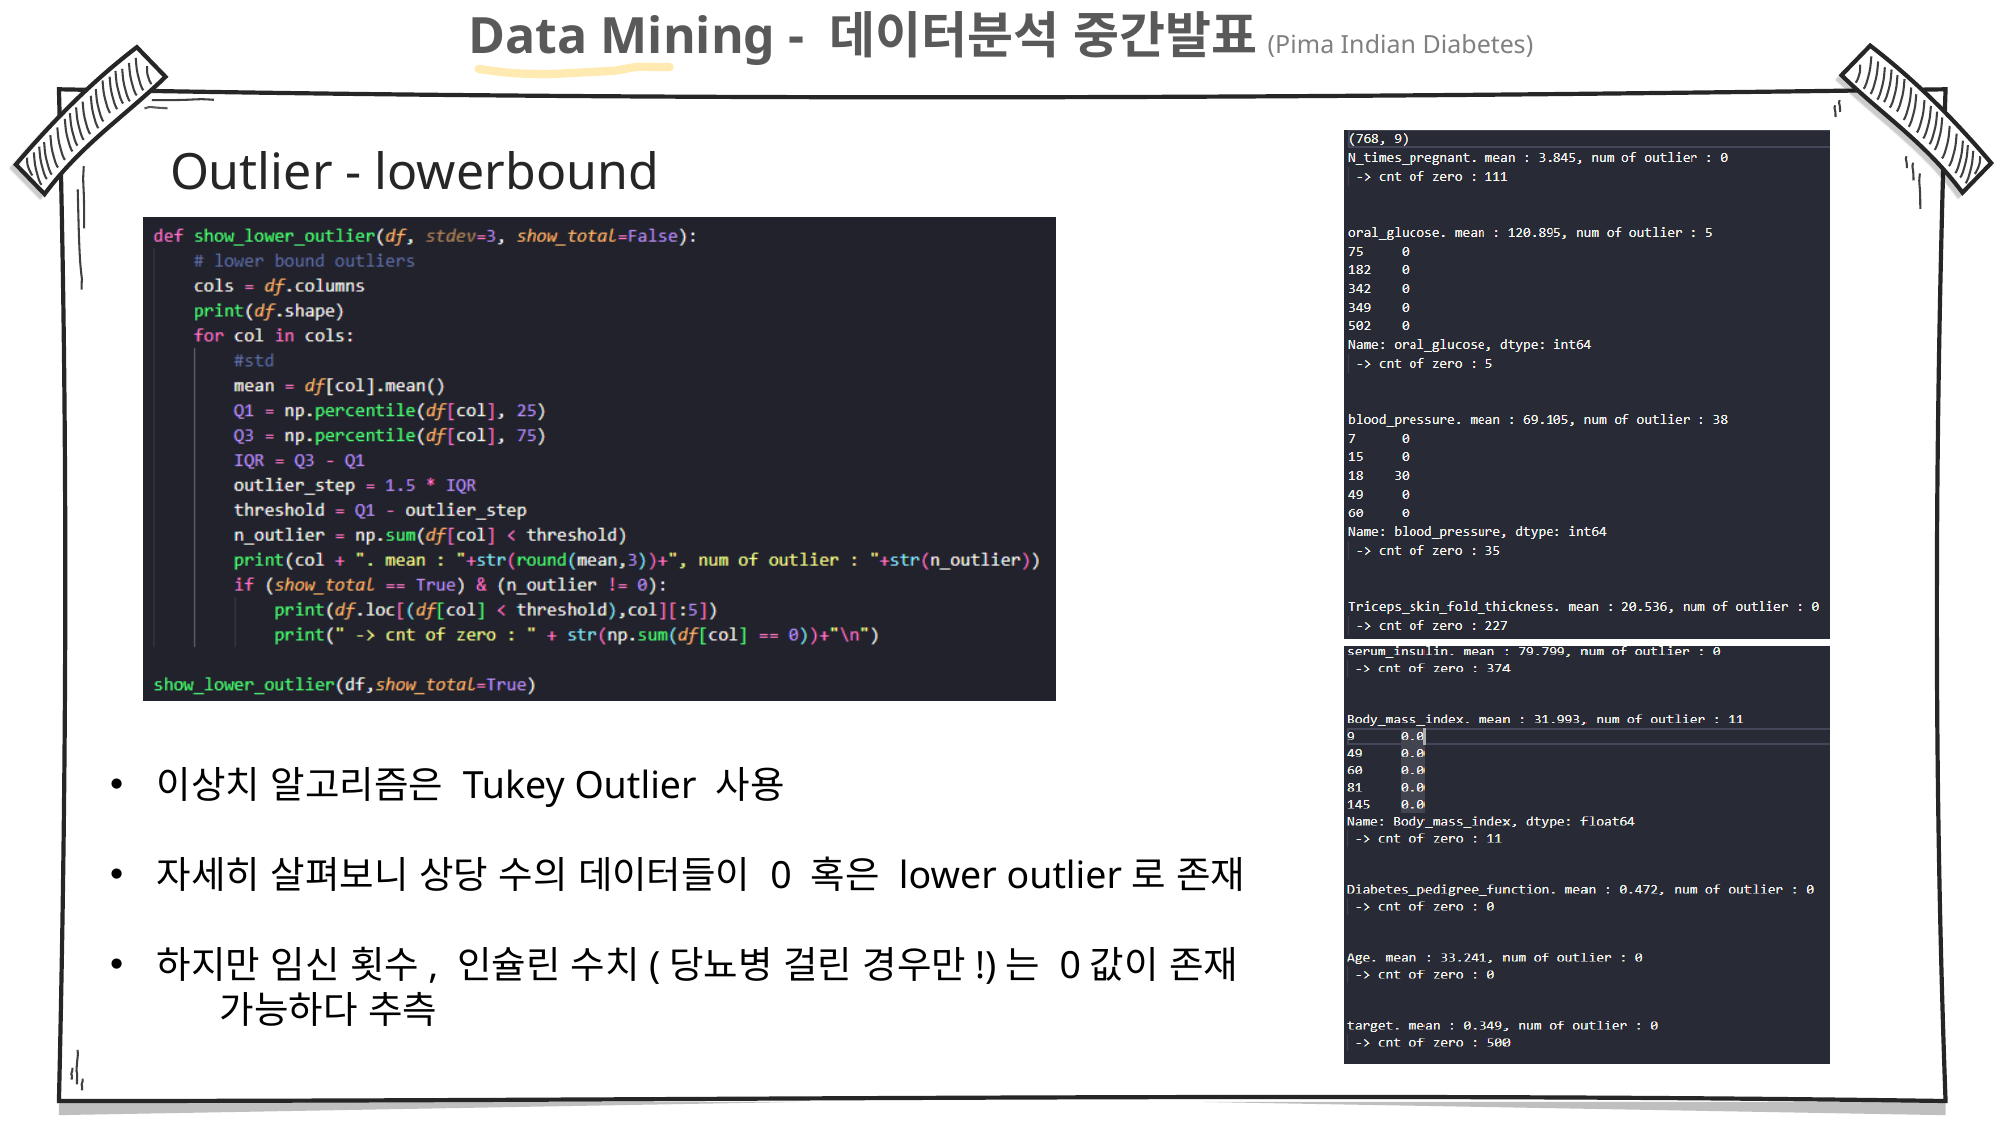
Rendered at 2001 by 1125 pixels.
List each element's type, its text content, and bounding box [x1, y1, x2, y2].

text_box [1344, 130, 1830, 1065]
text_box Data Mining - 데이터분석 중간발표 (Pima Indian Diabetes) [249, 0, 1753, 56]
picture [143, 217, 1056, 701]
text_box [4, 56, 2000, 1116]
